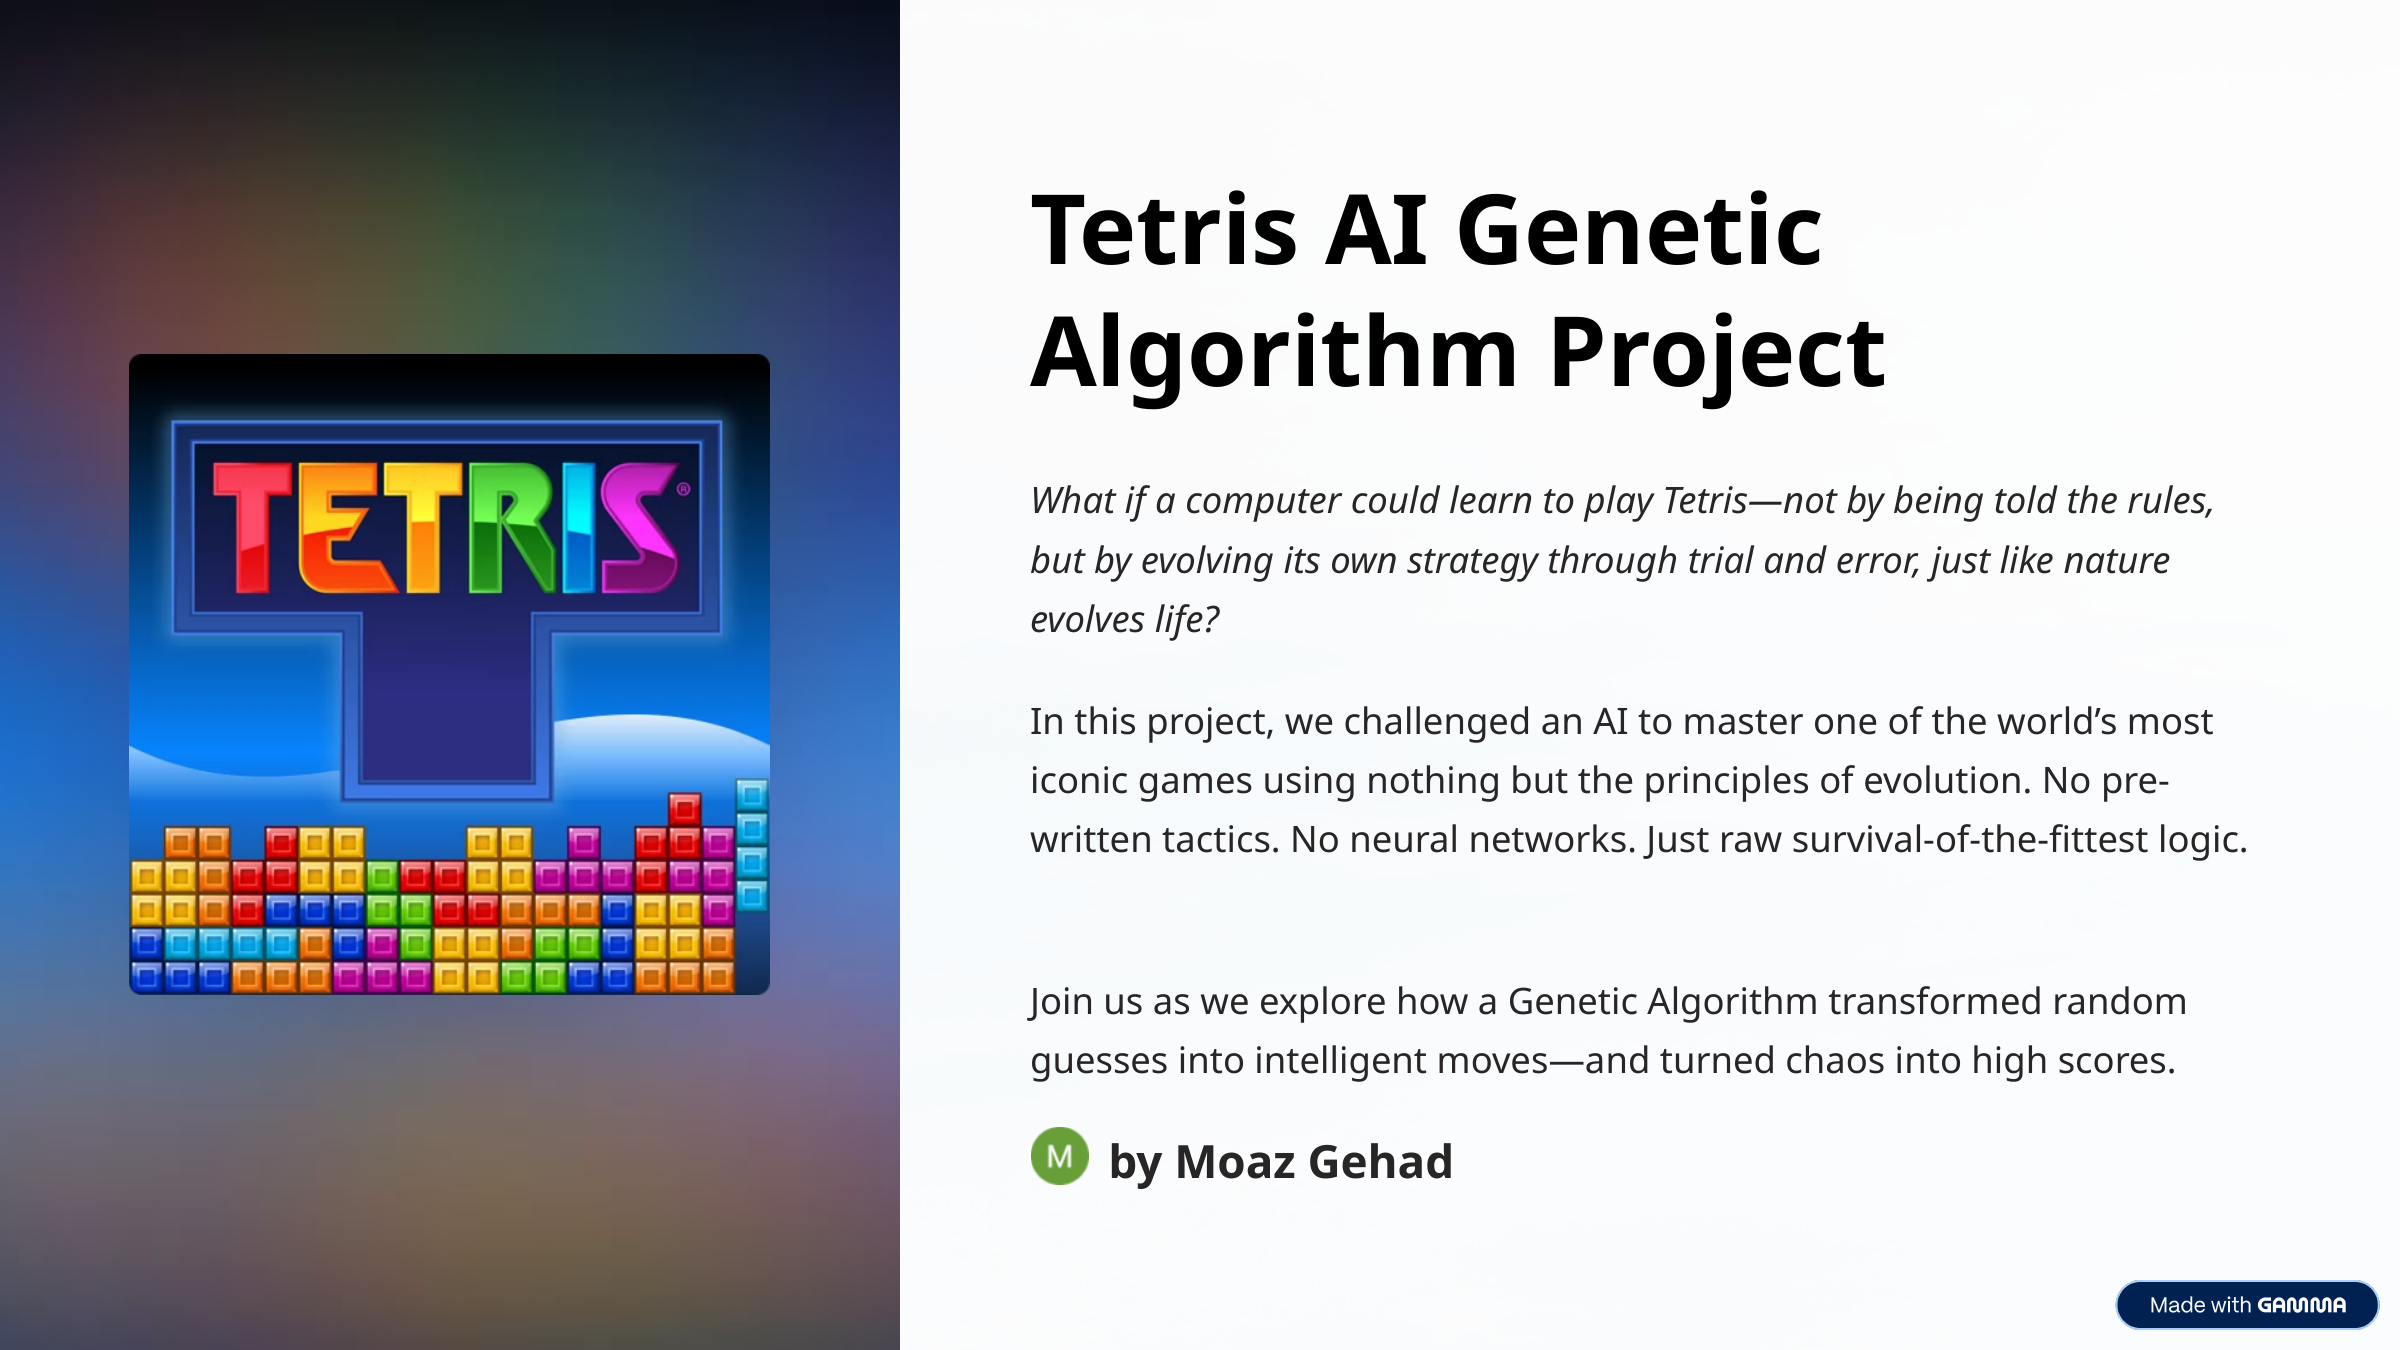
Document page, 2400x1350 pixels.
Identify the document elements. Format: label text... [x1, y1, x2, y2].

text_box In this project, we challenged an AI to master one of the world’s most iconic games using nothing but the principles of evolution. No pre-written tactics. No neural networks. Just raw survival-of-the-fittest logic. [1030, 682, 2270, 921]
picture [1031, 1127, 1089, 1185]
text_box Tetris AI Genetic Algorithm Project [1030, 161, 2270, 406]
picture [2106, 1271, 2389, 1339]
picture [0, 0, 900, 1350]
text_box Join us as we explore how a Genetic Algorithm transformed random guesses into intelligent moves—and turned chaos into high scores. [1030, 962, 2270, 1082]
text_box What if a computer could learn to play Tetris—not by being told the rules, but by evolving its own strategy through trial and error, just like nature evolves life? [1030, 461, 2270, 641]
text_box by Moaz Gehad [1108, 1123, 1461, 1189]
